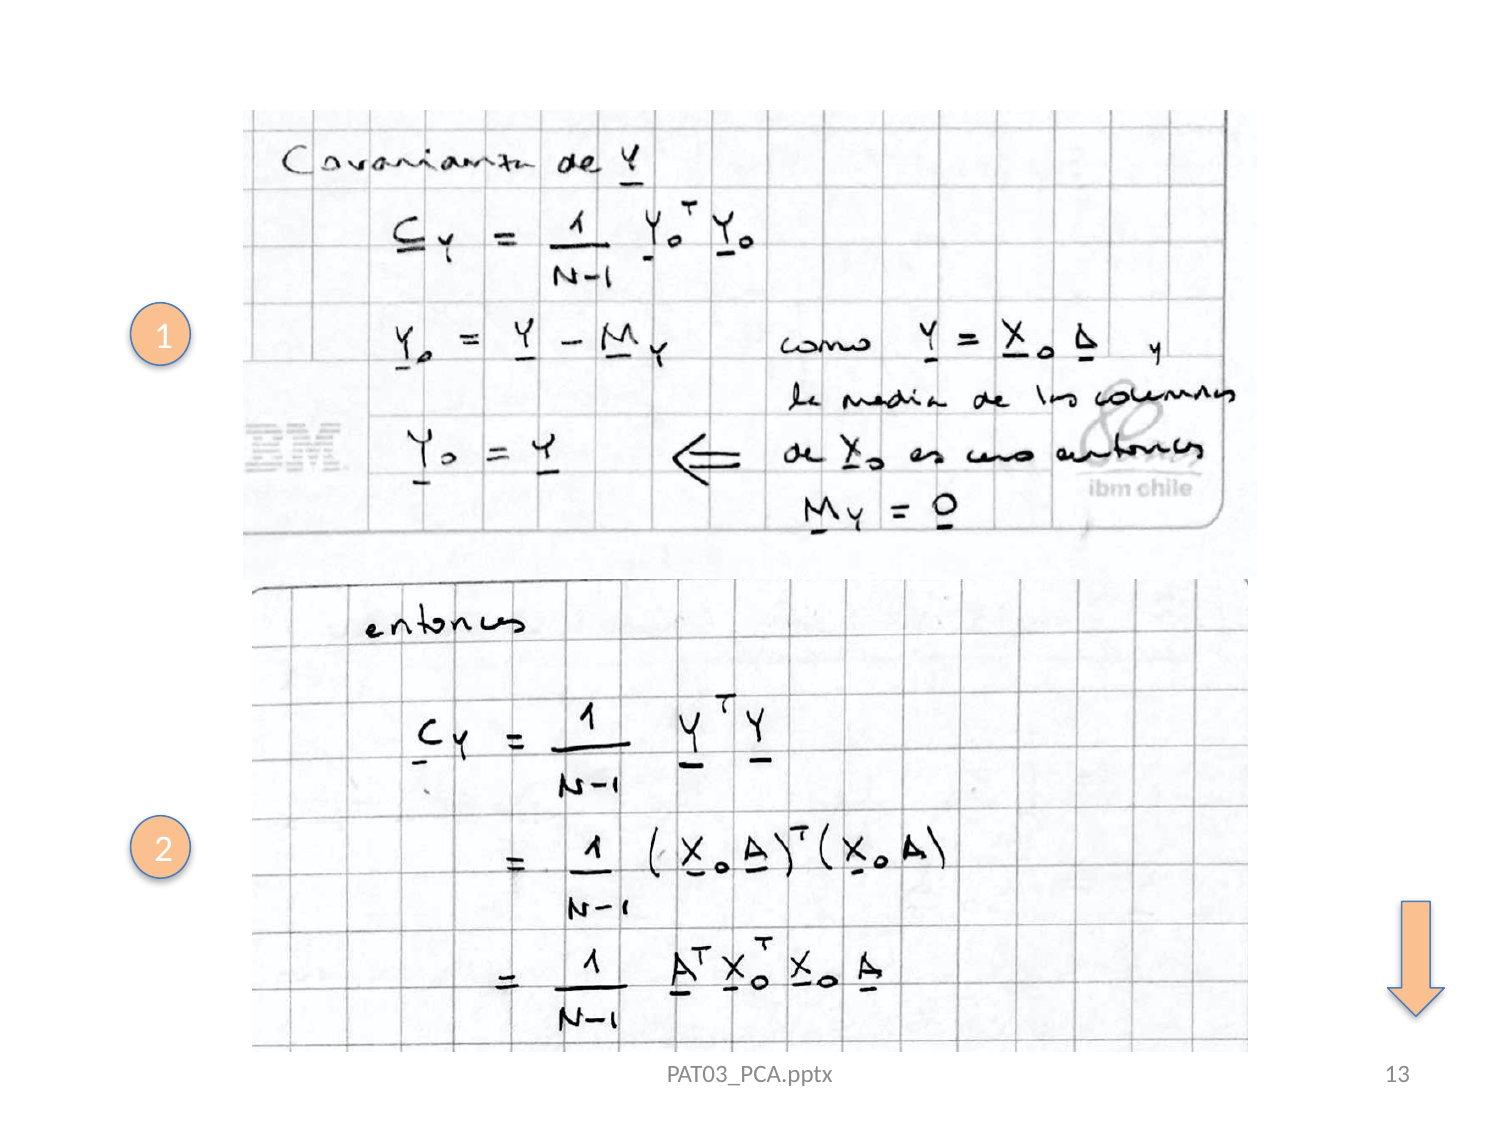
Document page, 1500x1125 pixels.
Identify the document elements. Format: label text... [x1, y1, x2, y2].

slide_number 13 [1074, 1042, 1425, 1103]
text_box 1 [129, 301, 192, 366]
footer PAT03_PCA.pptx [512, 1061, 988, 1103]
text_box 2 [129, 814, 192, 879]
text_box [1386, 900, 1446, 1017]
picture [242, 110, 1258, 1052]
